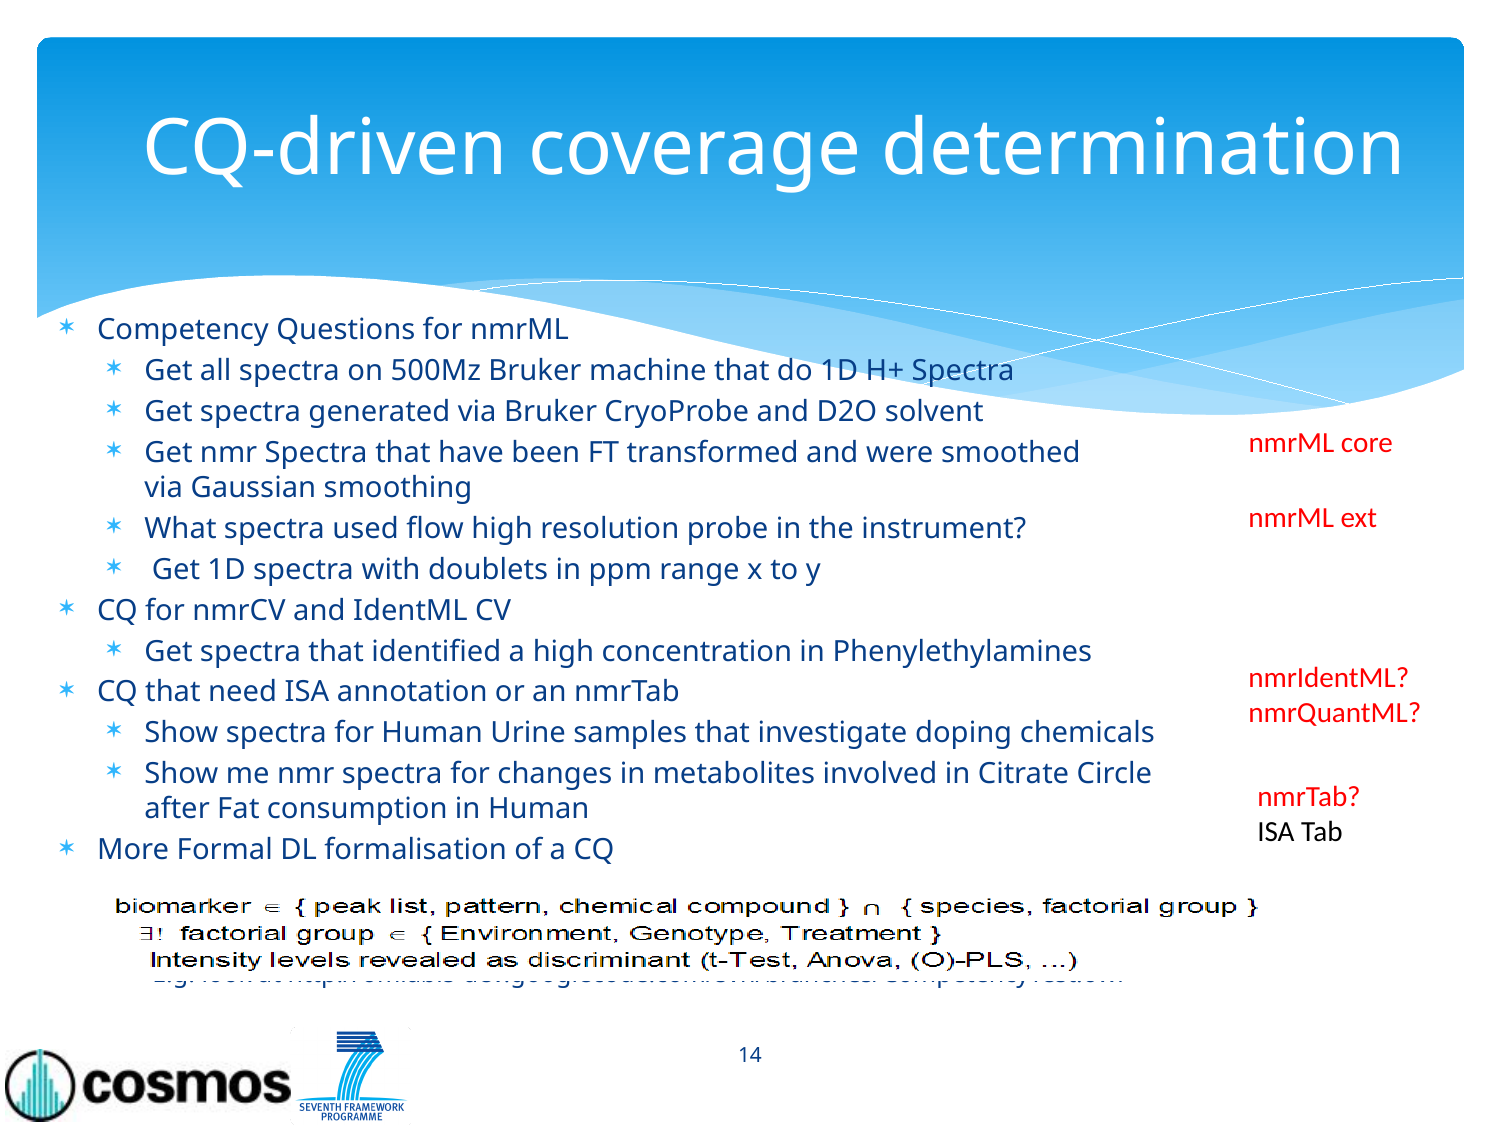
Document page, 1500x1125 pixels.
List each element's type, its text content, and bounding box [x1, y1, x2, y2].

title CQ-driven coverage determination [125, 55, 1425, 232]
text_box nmrIdentML? nmrQuantML? [1233, 650, 1456, 749]
picture [5, 1054, 291, 1122]
text_box nmrML core [1233, 415, 1411, 476]
text_box nmrML ext [1233, 491, 1401, 561]
list Competency Questions for nmrML Get all spectra on 500Mz Bruker machine that do 1D H+ Spectra Get spectra generated via Bruker CryoProbe and D2O solvent Get nmr Spectra that have been FT transformed and were smoothed via Gaussian smoothing What spectra used flow high resolution probe in the instrument? Get 1D spectra with doublets in ppm range x to y CQ for nmrCV and IdentML CV Get spectra that identified a high concentration in Phenylethylamines CQ that need ISA annotation or an nmrTab Show spectra for Human Urine samples that investigate doping chemicals Show me nmr spectra for changes in metabolites involved in Citrate Circle after Fat consumption in Human More Formal DL formalisation of a CQ E.g. look at http://omiabis-dev.googlecode.com/svn/branches/CompetencyTest.owl [0, 302, 1214, 1054]
slide_number 14 [654, 1025, 846, 1086]
text_box nmrTab? ISA Tab [1242, 769, 1410, 840]
text_box [100, 893, 1272, 981]
